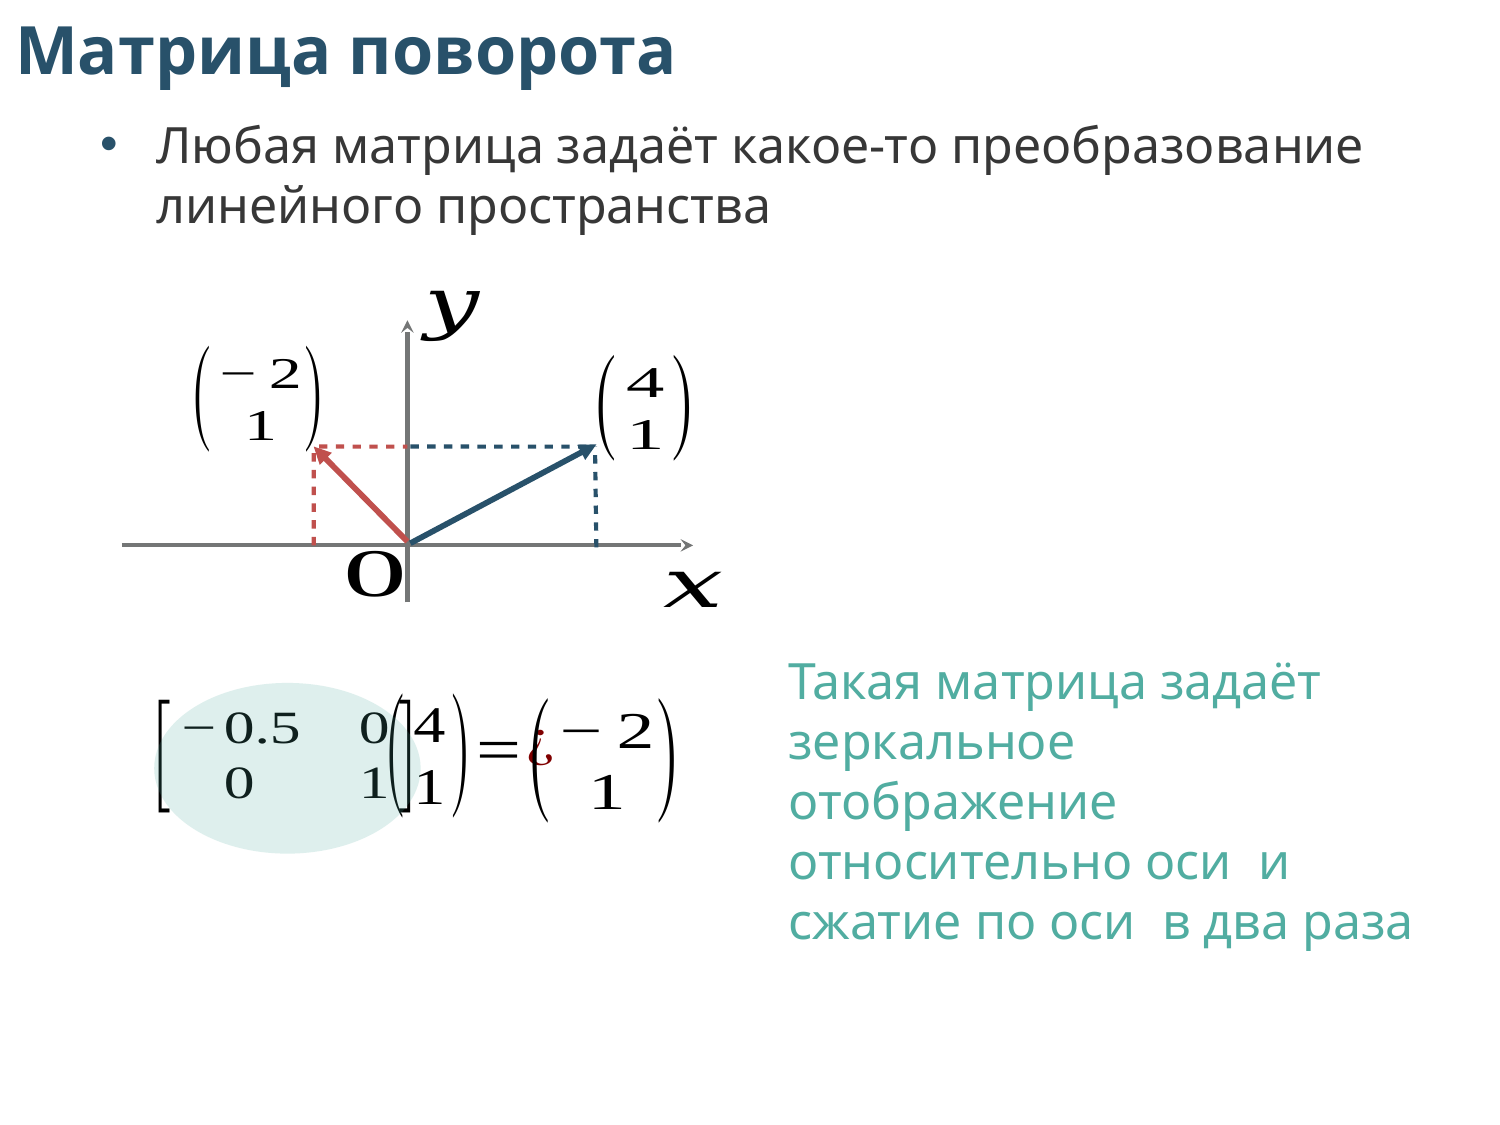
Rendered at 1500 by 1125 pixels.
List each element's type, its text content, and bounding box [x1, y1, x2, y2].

text_box Матрица поворота [0, 0, 1500, 96]
text_box [680, 539, 694, 552]
text_box [314, 446, 408, 542]
text_box Любая матрица задаёт какое-то преобразование линейного пространства [100, 113, 1424, 279]
text_box [401, 320, 414, 333]
text_box [410, 444, 597, 544]
text_box [152, 680, 423, 856]
